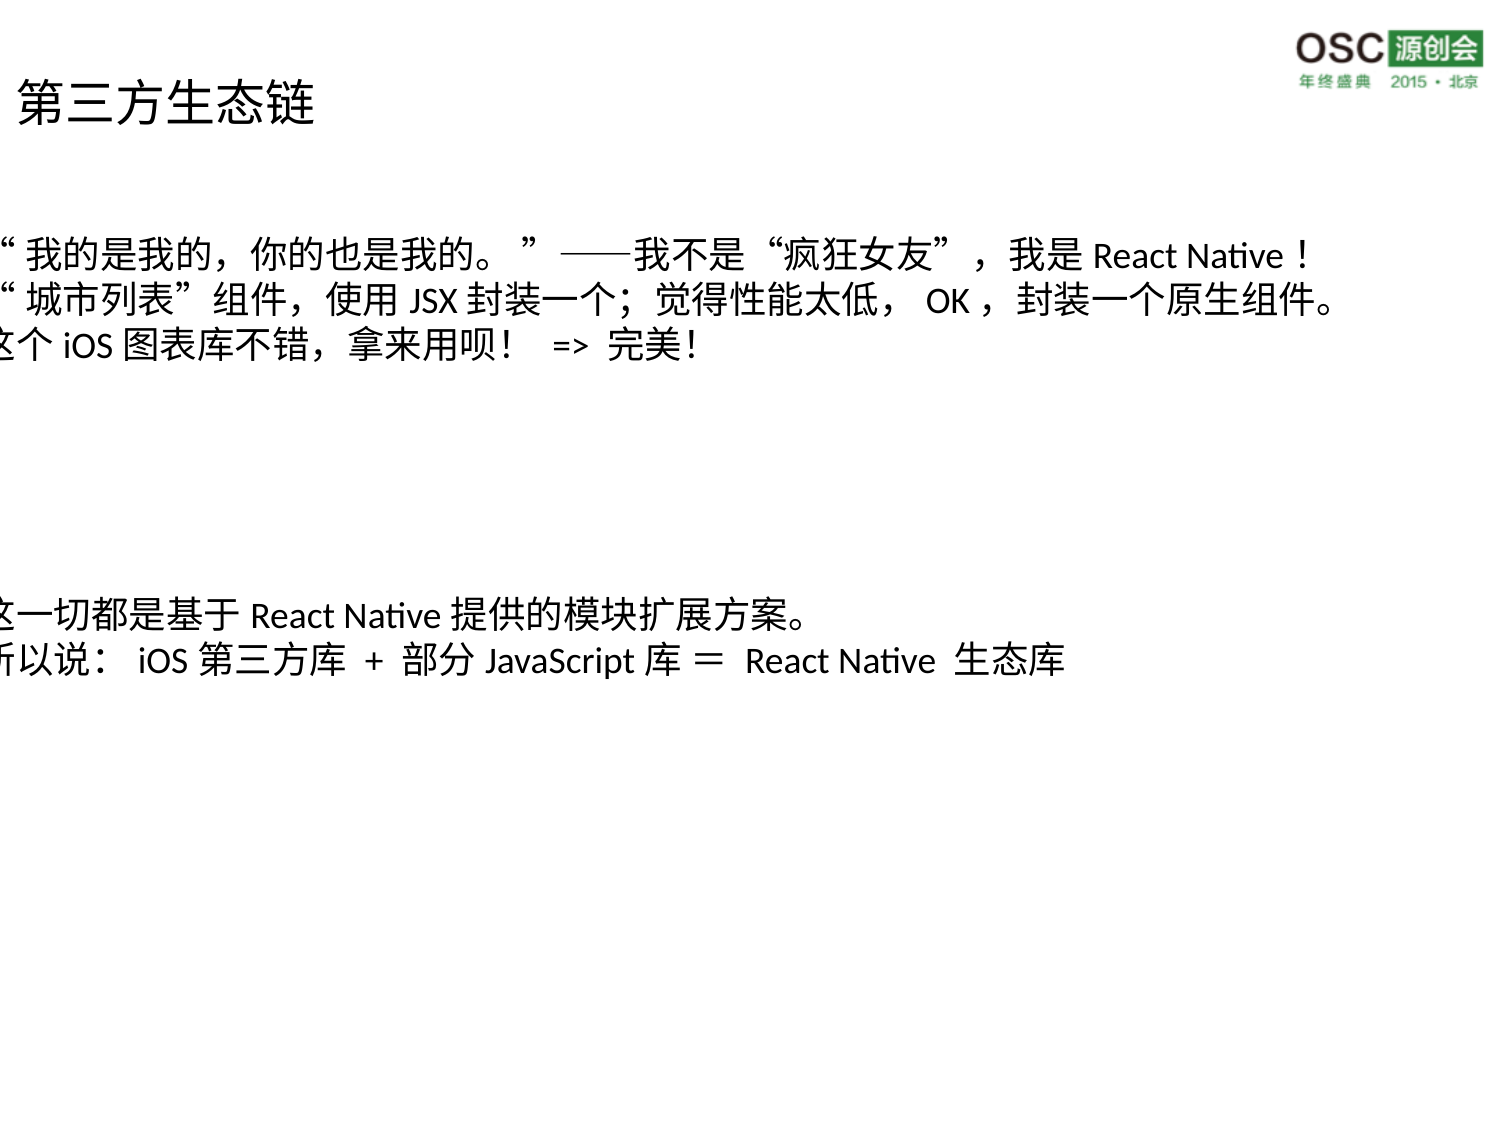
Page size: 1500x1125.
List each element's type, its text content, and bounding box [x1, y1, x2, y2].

text_box “我的是我的，你的也是我的。 ”——我不是“疯狂女友”，我是React Native！ “城市列表”组件，使用JSX封装一个；觉得性能太低，OK，封装一个原生组件。 这个iOS图表库不错，拿来用呗！ => 完美！ 这一切都是基于React Native提供的模块扩展方案。 所以说：iOS第三方库 + 部分JavaScript库 ＝ React Native 生态库 [0, 224, 1446, 734]
title 第三方生态链 [0, 12, 959, 191]
picture [1274, 7, 1500, 106]
